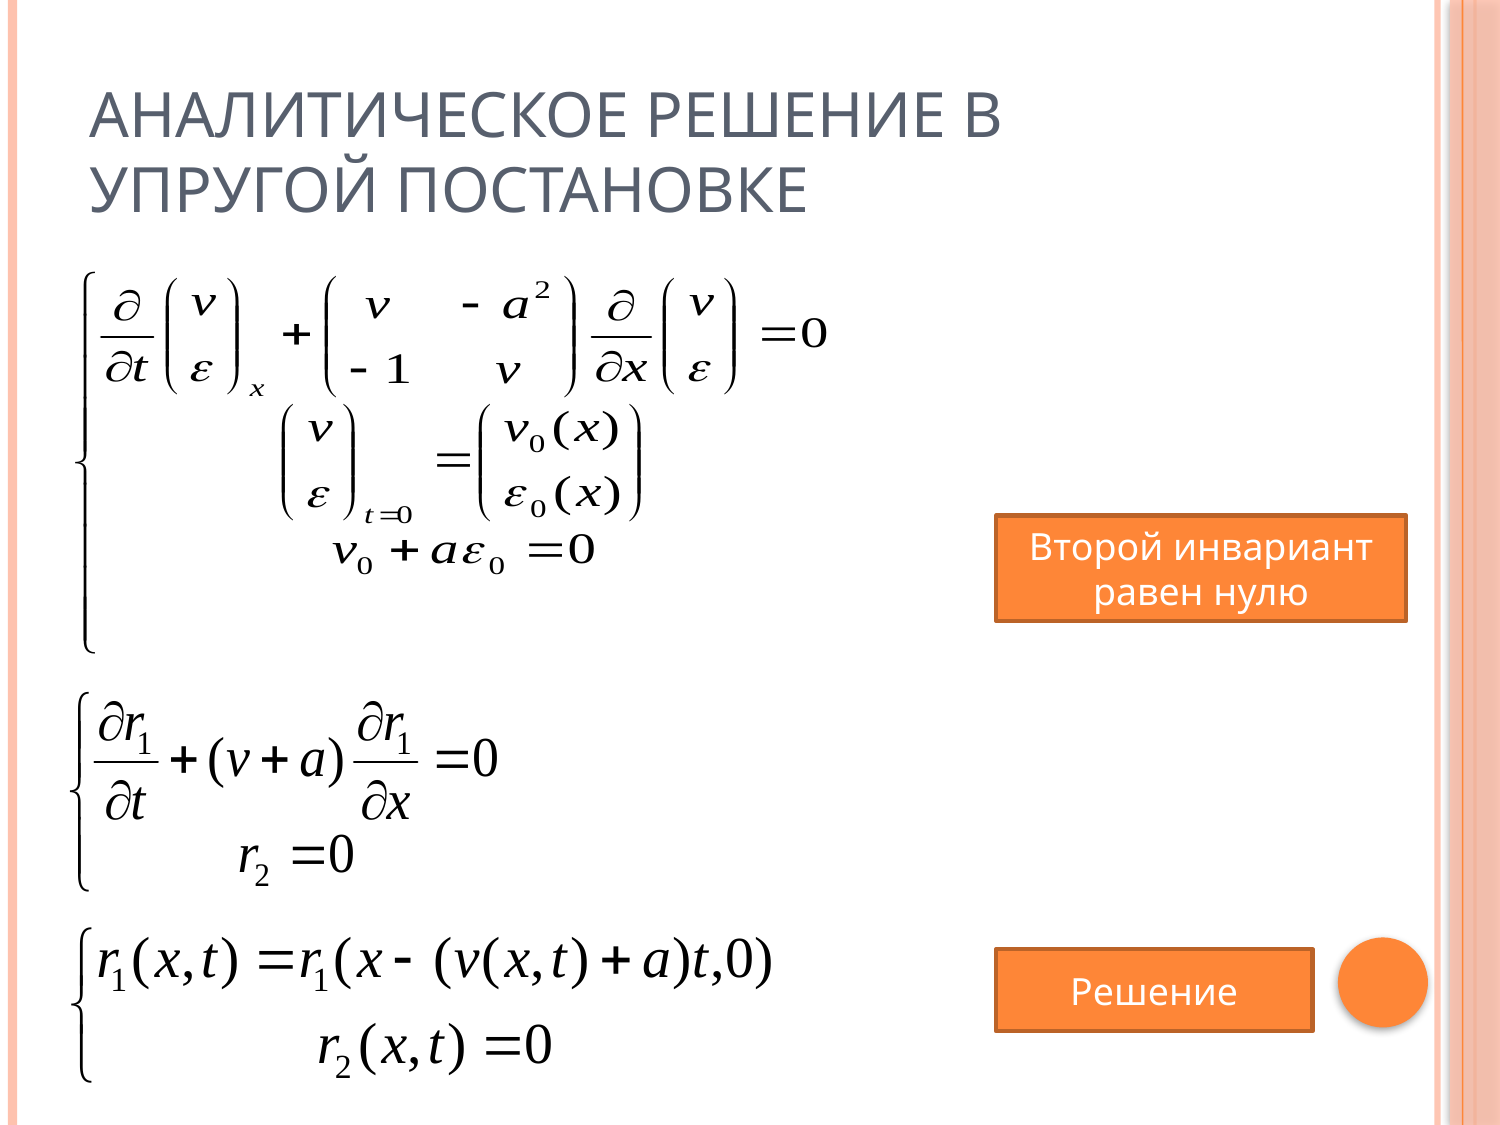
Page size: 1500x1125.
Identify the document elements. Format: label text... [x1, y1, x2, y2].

title Аналитическое решение в упругой постановке [75, 45, 1300, 233]
text_box Второй инвариант равен нулю [994, 513, 1408, 623]
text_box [57, 679, 508, 906]
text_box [58, 913, 783, 1098]
text_box Решение [994, 947, 1315, 1033]
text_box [62, 262, 841, 663]
